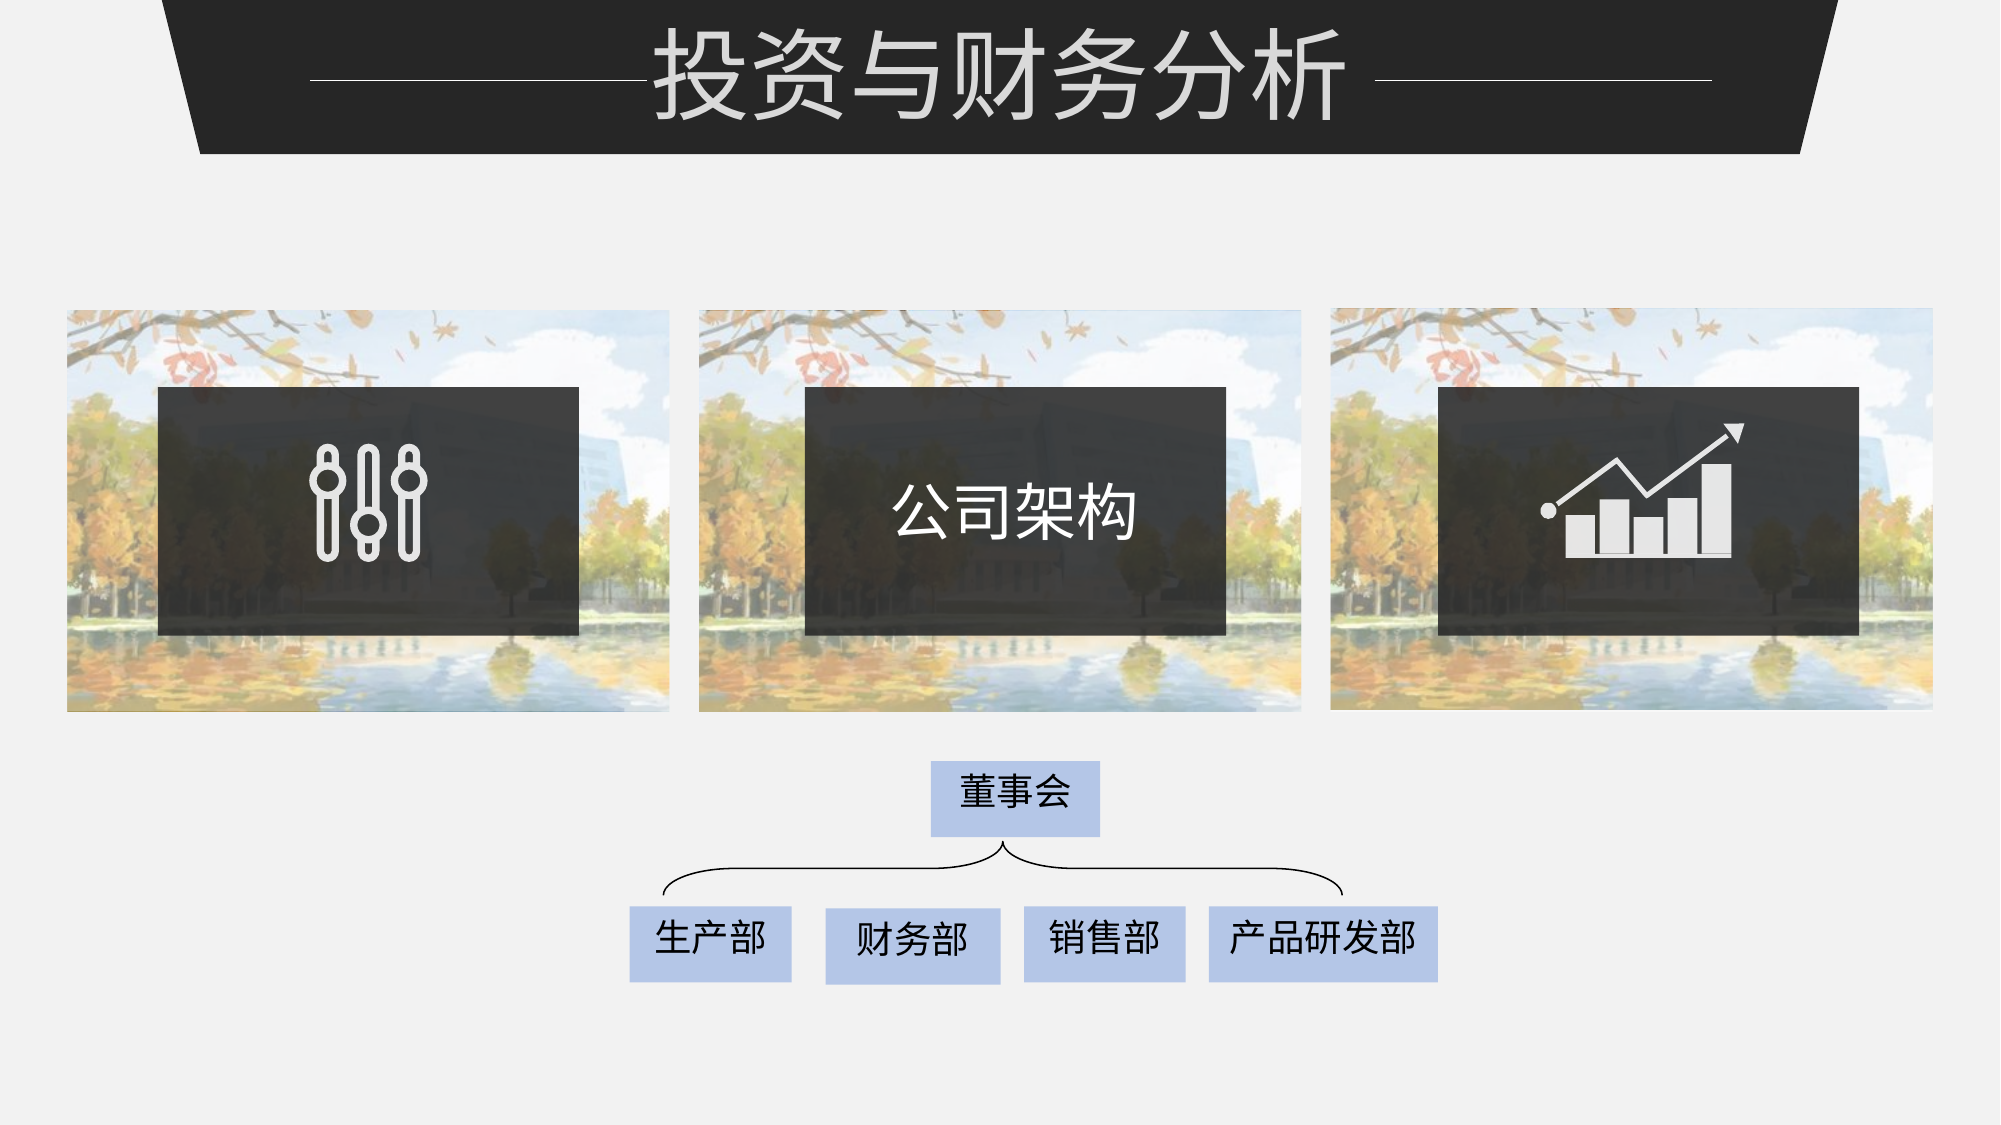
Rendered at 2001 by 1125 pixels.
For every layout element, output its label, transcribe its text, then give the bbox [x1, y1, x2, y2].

text_box [160, 0, 1840, 156]
text_box 投资与财务分析 [420, 18, 1580, 142]
text_box [1329, 307, 1934, 713]
picture [67, 310, 670, 713]
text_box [629, 761, 1439, 985]
picture [1330, 308, 1933, 710]
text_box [1438, 387, 1860, 636]
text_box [157, 387, 579, 636]
picture [699, 310, 1302, 712]
